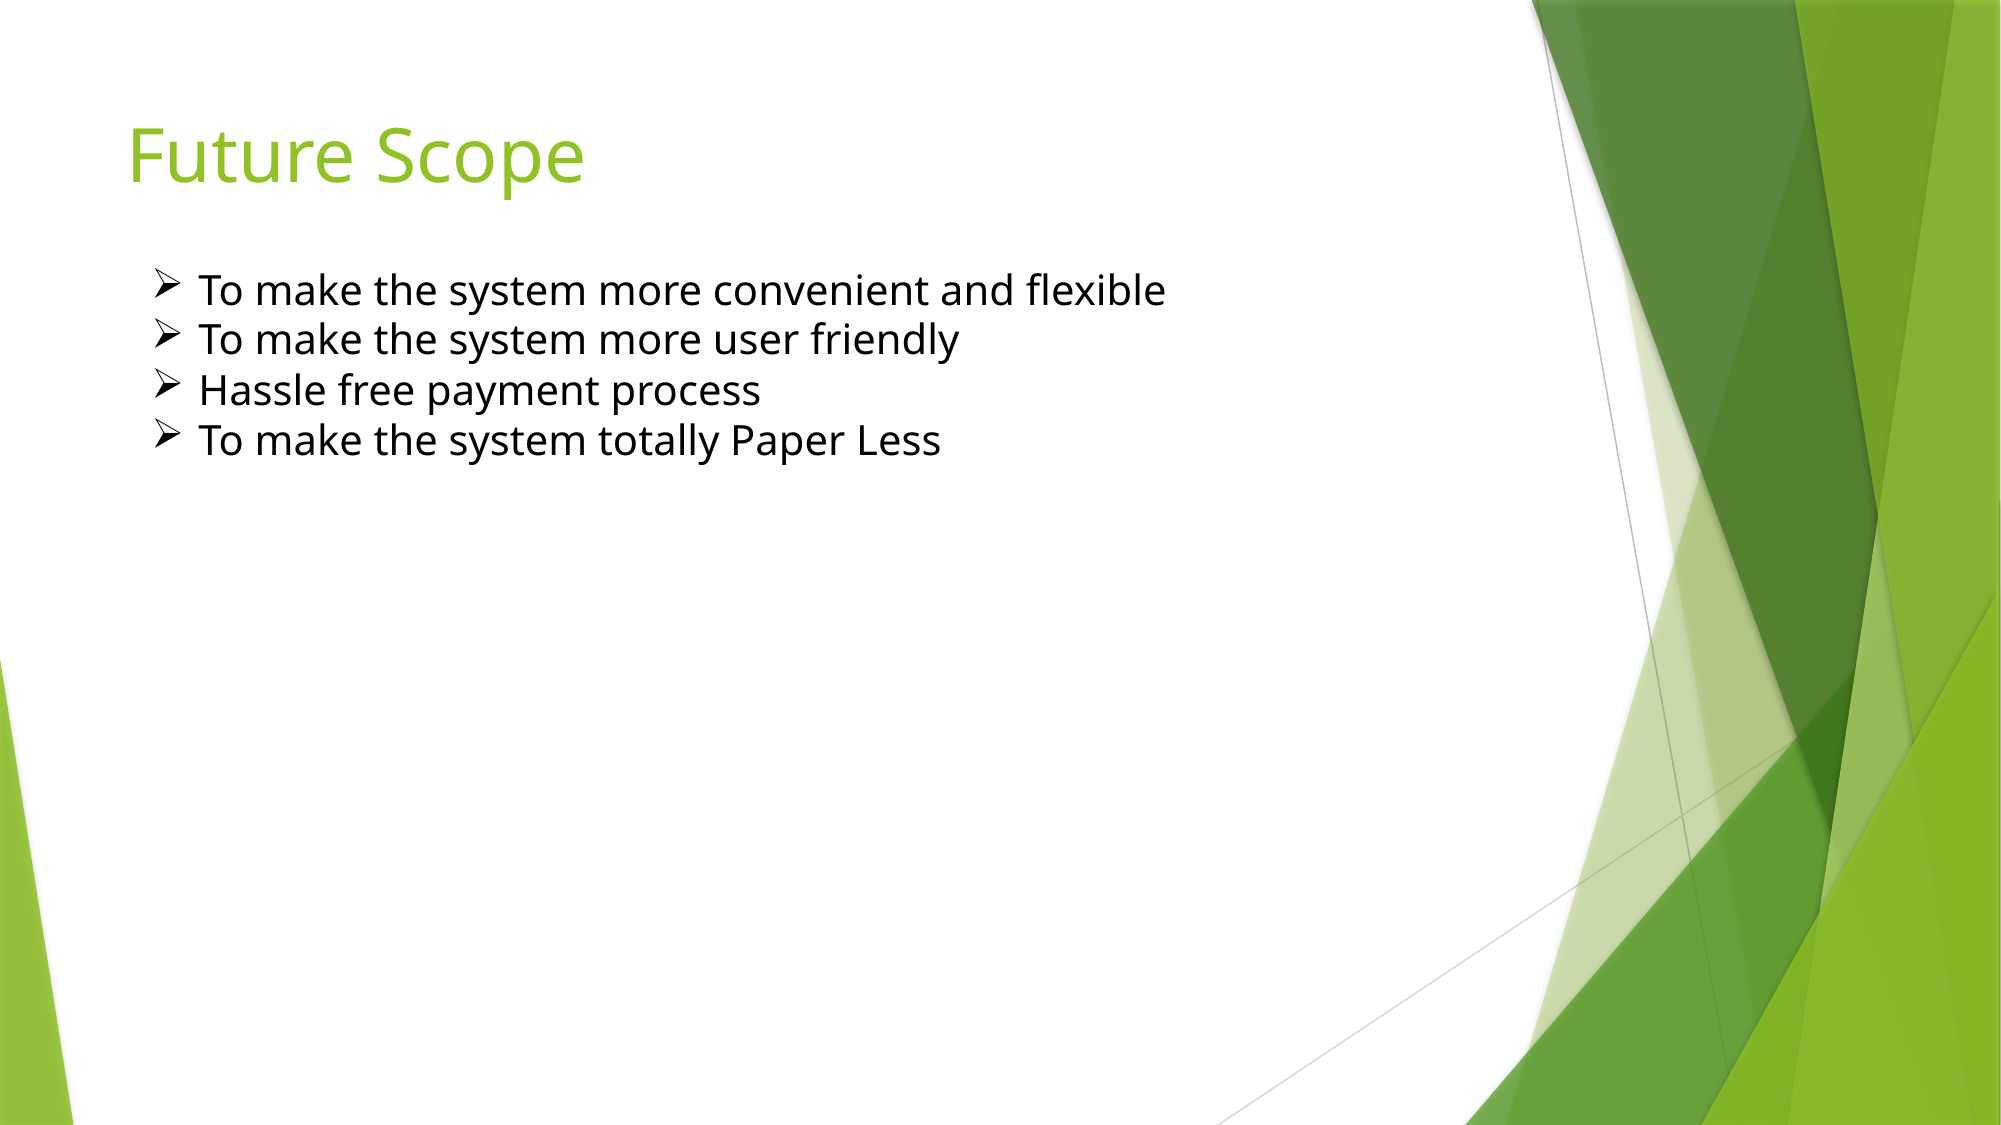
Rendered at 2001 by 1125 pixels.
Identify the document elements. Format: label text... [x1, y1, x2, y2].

text_box To make the system more convenient and flexible To make the system more user friendly Hassle free payment process To make the system totally Paper Less [136, 256, 1655, 471]
title Future Scope [111, 99, 1522, 317]
